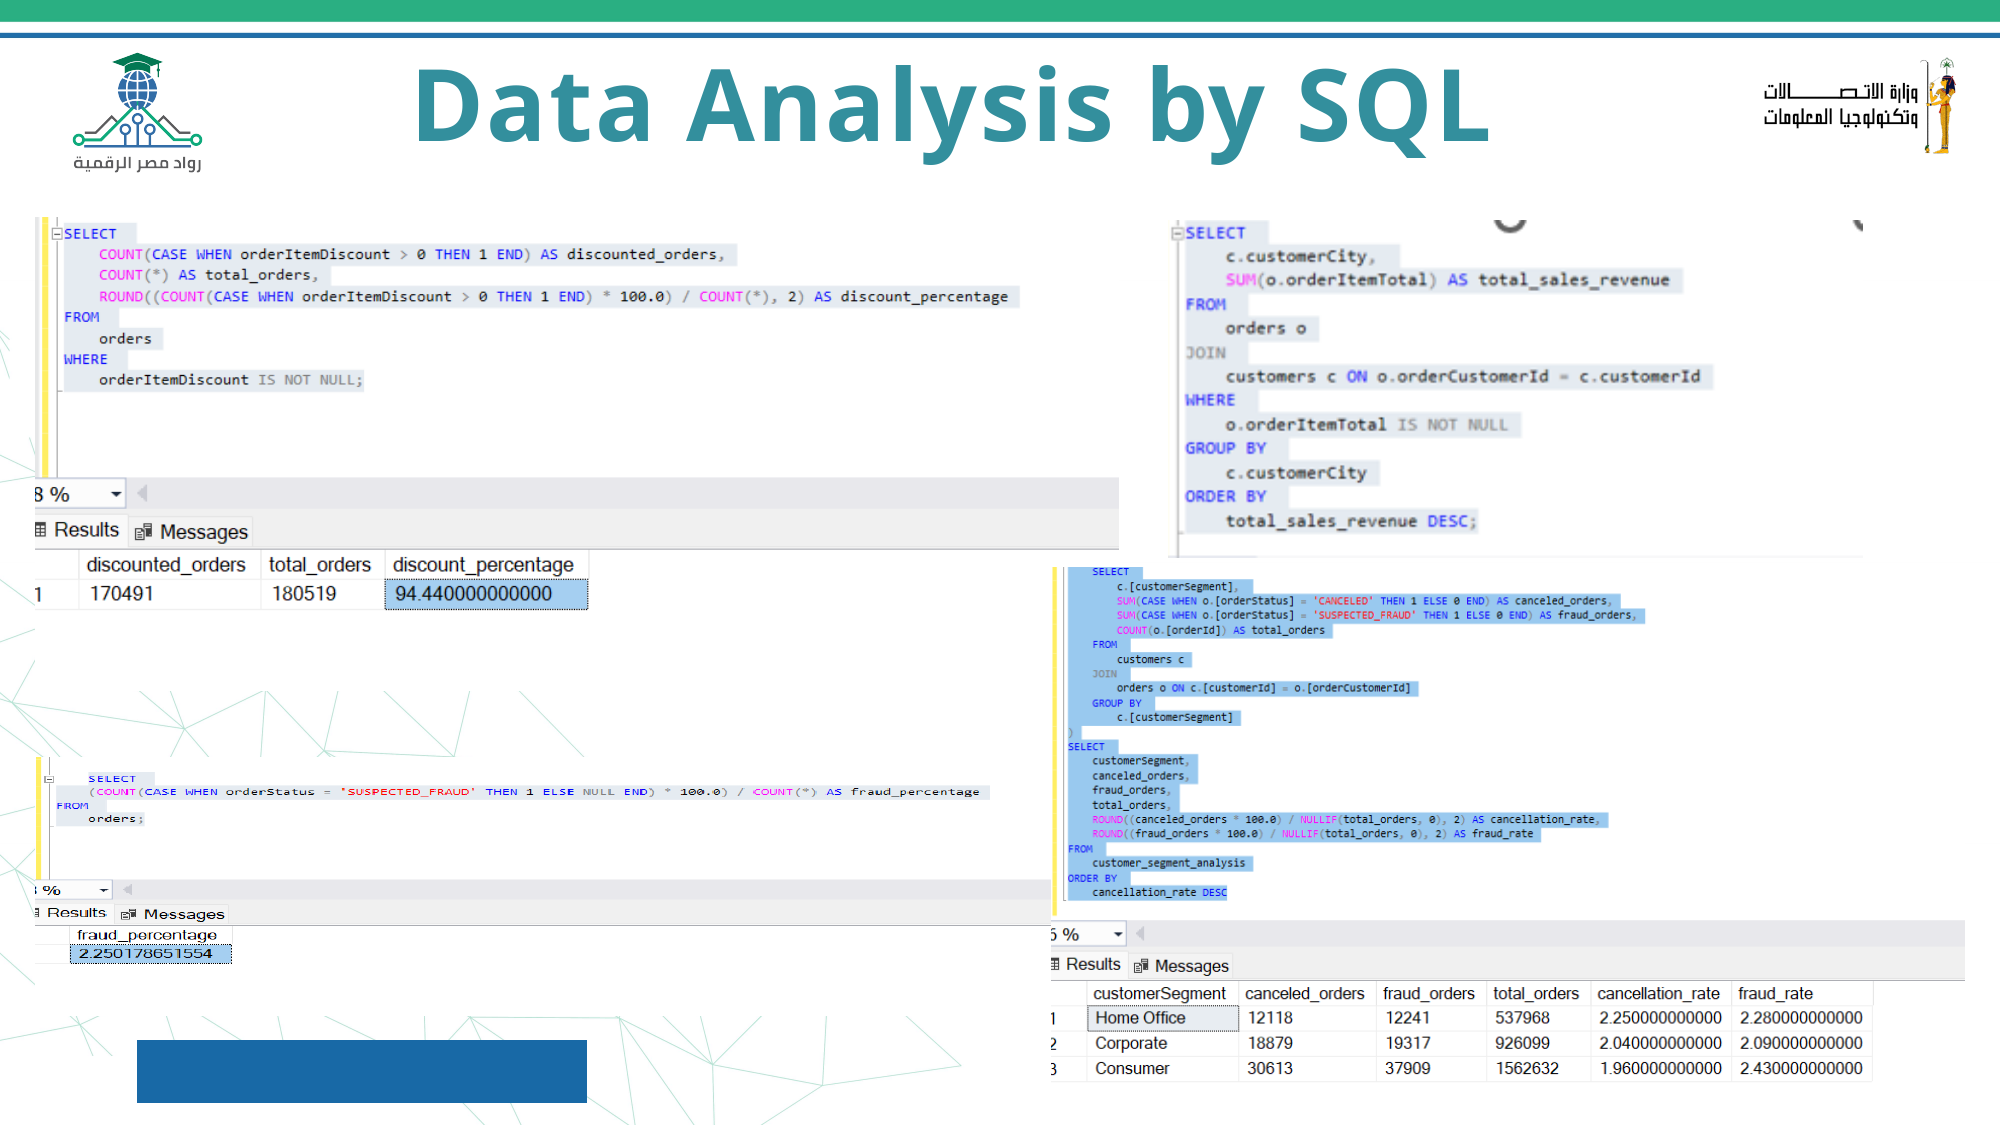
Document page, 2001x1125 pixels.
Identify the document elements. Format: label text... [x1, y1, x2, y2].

text_box Data Analysis by SQL [345, 39, 1557, 162]
picture [0, 0, 2000, 1125]
text_box [108, 161, 1756, 312]
